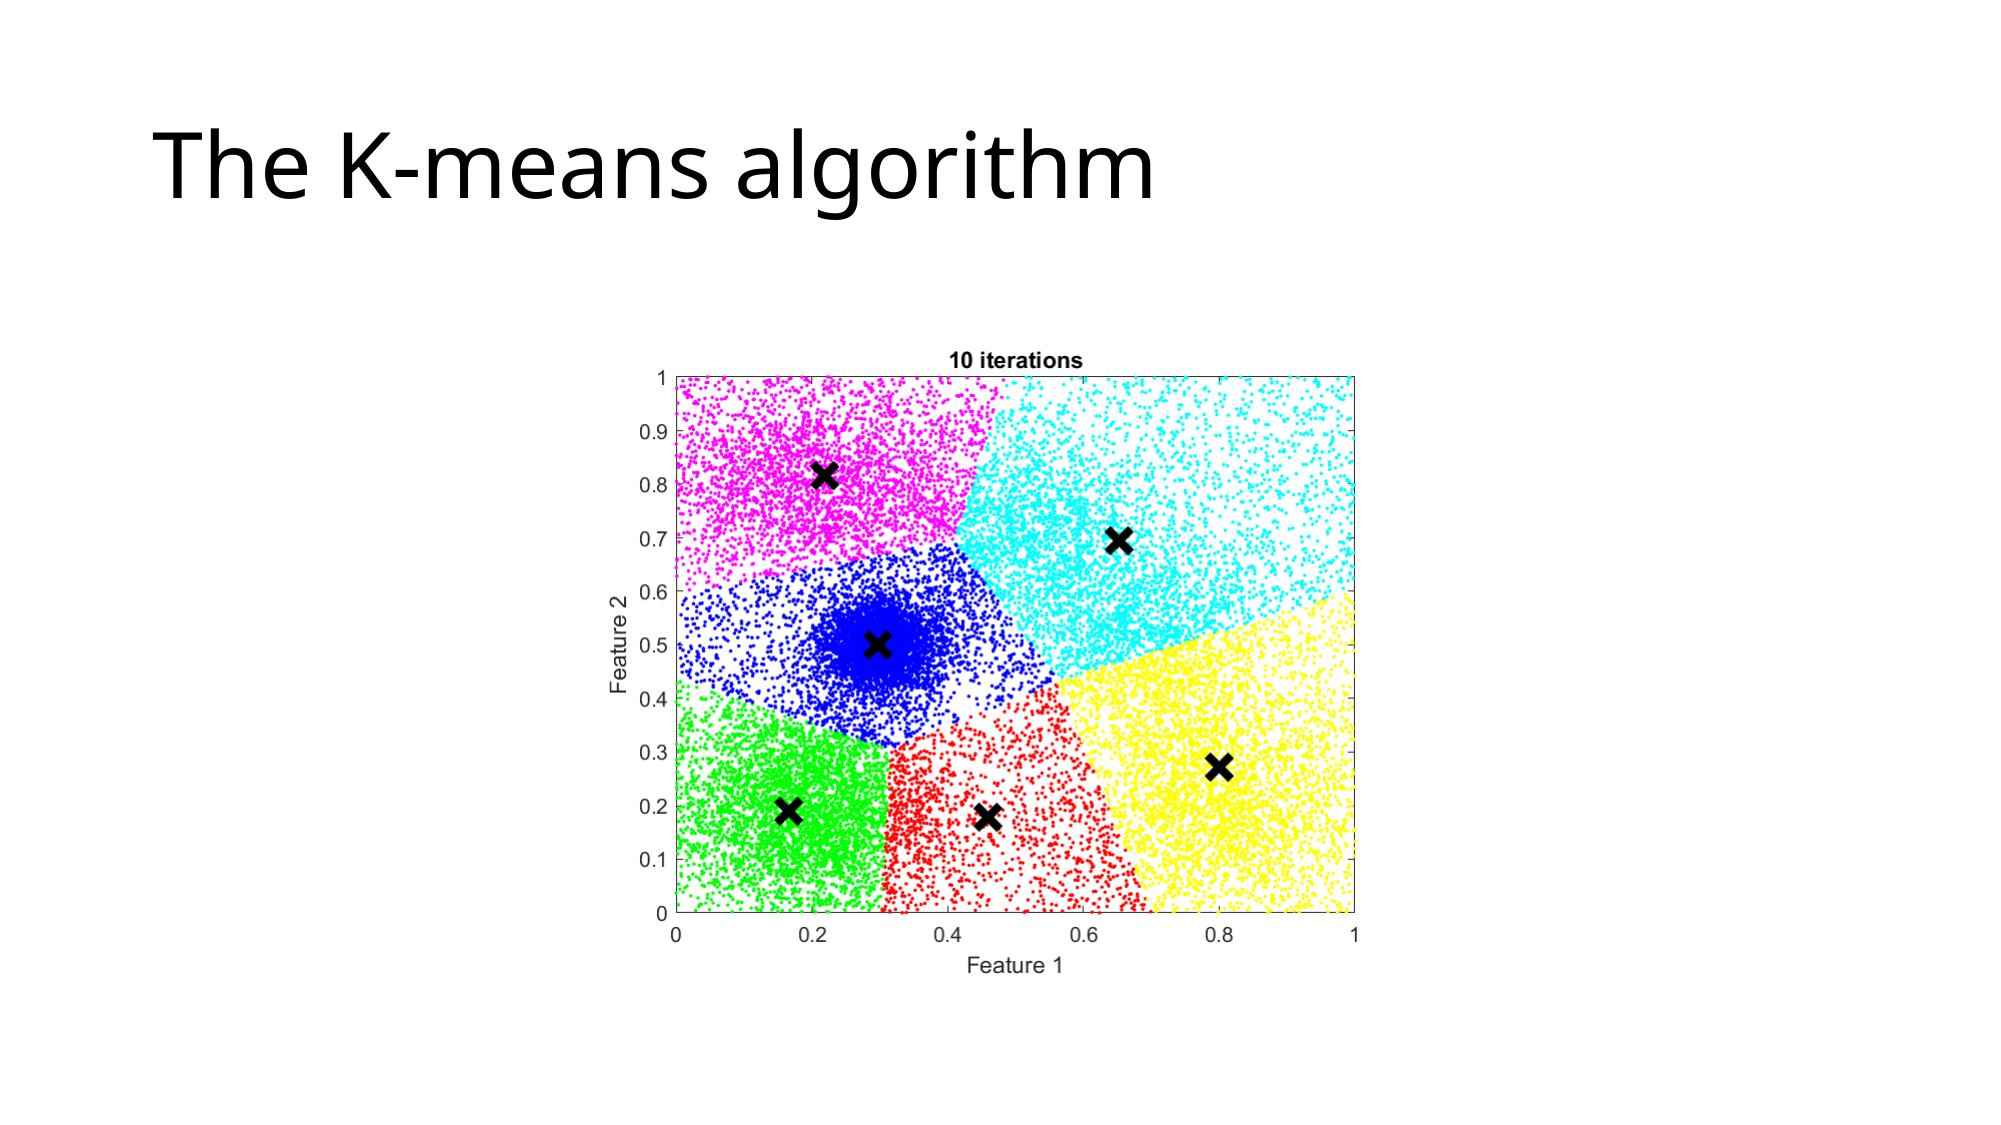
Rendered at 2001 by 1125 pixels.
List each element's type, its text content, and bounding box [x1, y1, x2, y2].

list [562, 328, 1438, 985]
title The K-means algorithm [137, 59, 1863, 278]
